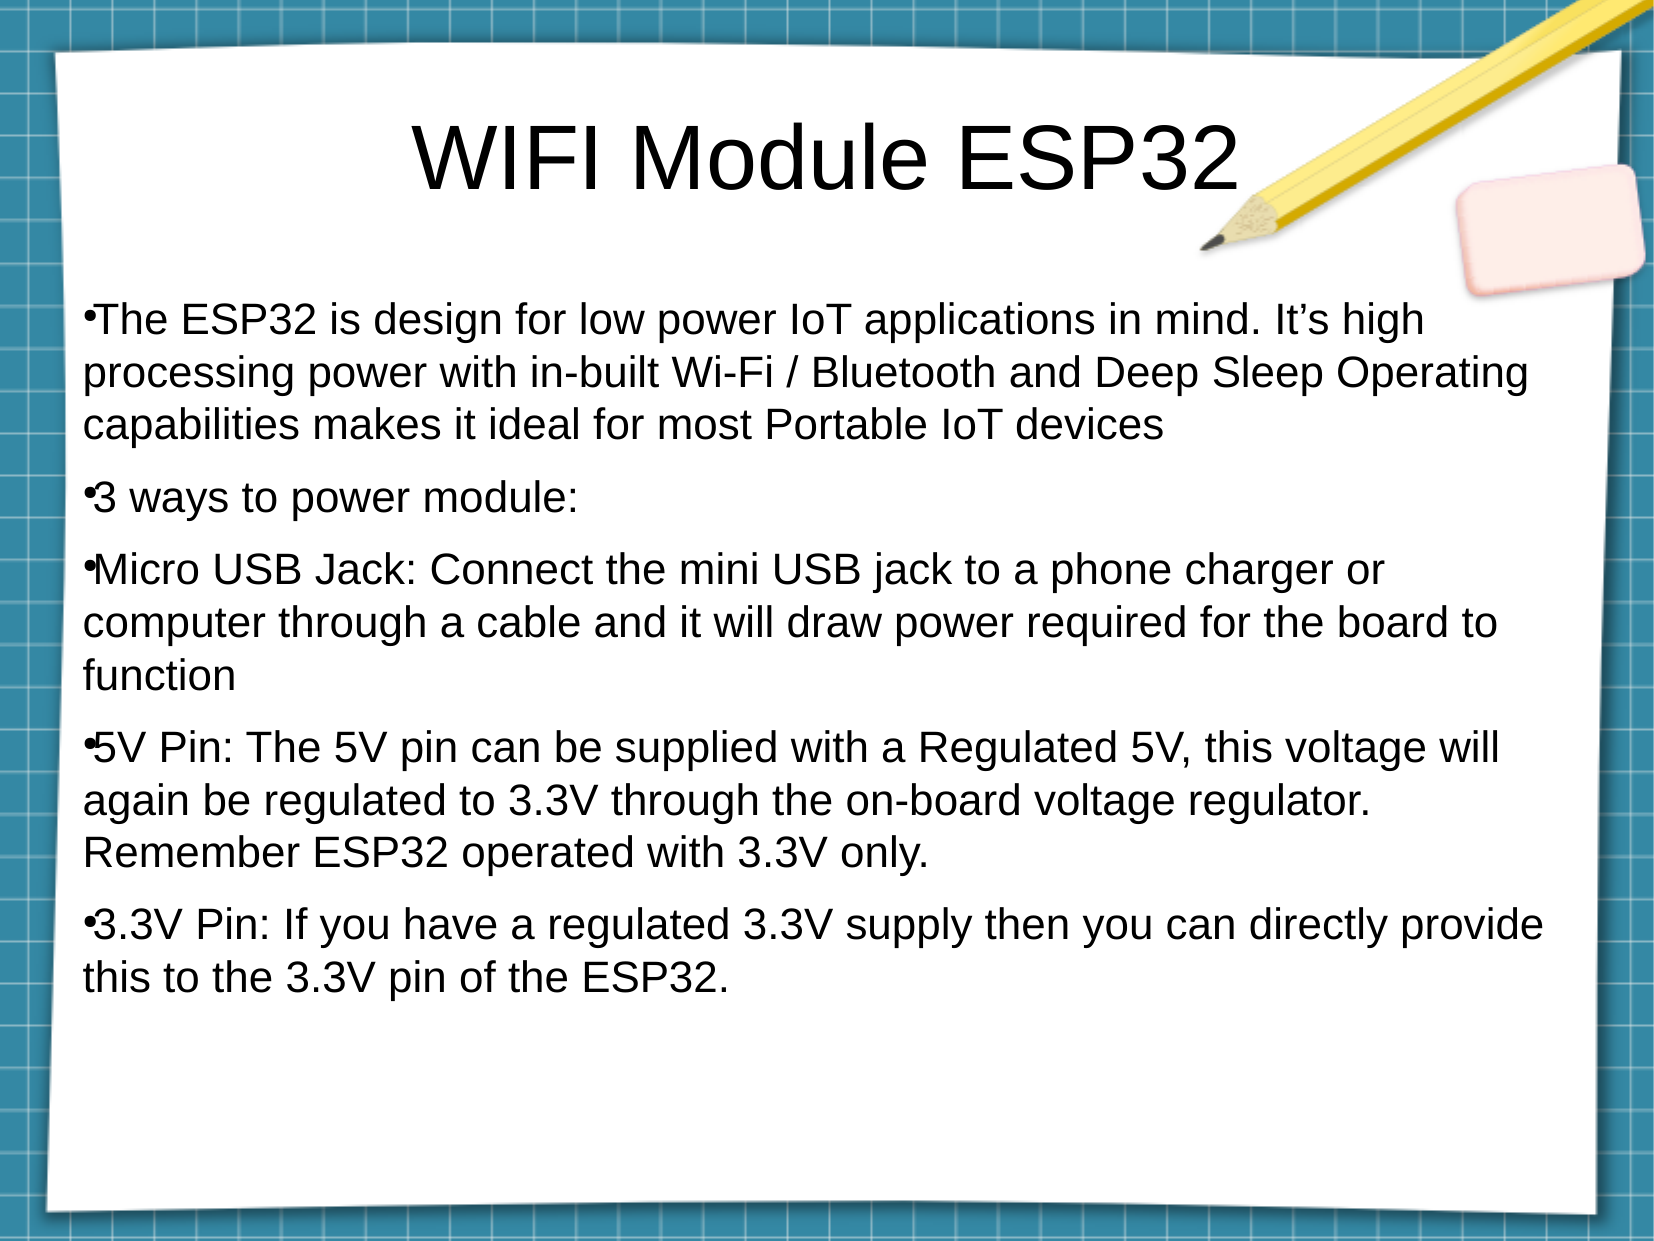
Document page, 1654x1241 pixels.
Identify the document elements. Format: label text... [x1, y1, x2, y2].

list The ESP32 is design for low power IoT applications in mind. It’s high processing power with in-built Wi-Fi / Bluetooth and Deep Sleep Operating capabilities makes it ideal for most Portable IoT devices 3 ways to power module: Micro USB Jack: Connect the mini USB jack to a phone charger or computer through a cable and it will draw power required for the board to function 5V Pin: The 5V pin can be supplied with a Regulated 5V, this voltage will again be regulated to 3.3V through the on-board voltage regulator. Remember ESP32 operated with 3.3V only. 3.3V Pin: If you have a regulated 3.3V supply then you can directly provide this to the 3.3V pin of the ESP32. [82, 290, 1571, 1010]
title WIFI Module ESP32 [82, 49, 1571, 257]
picture [0, 0, 1654, 1241]
